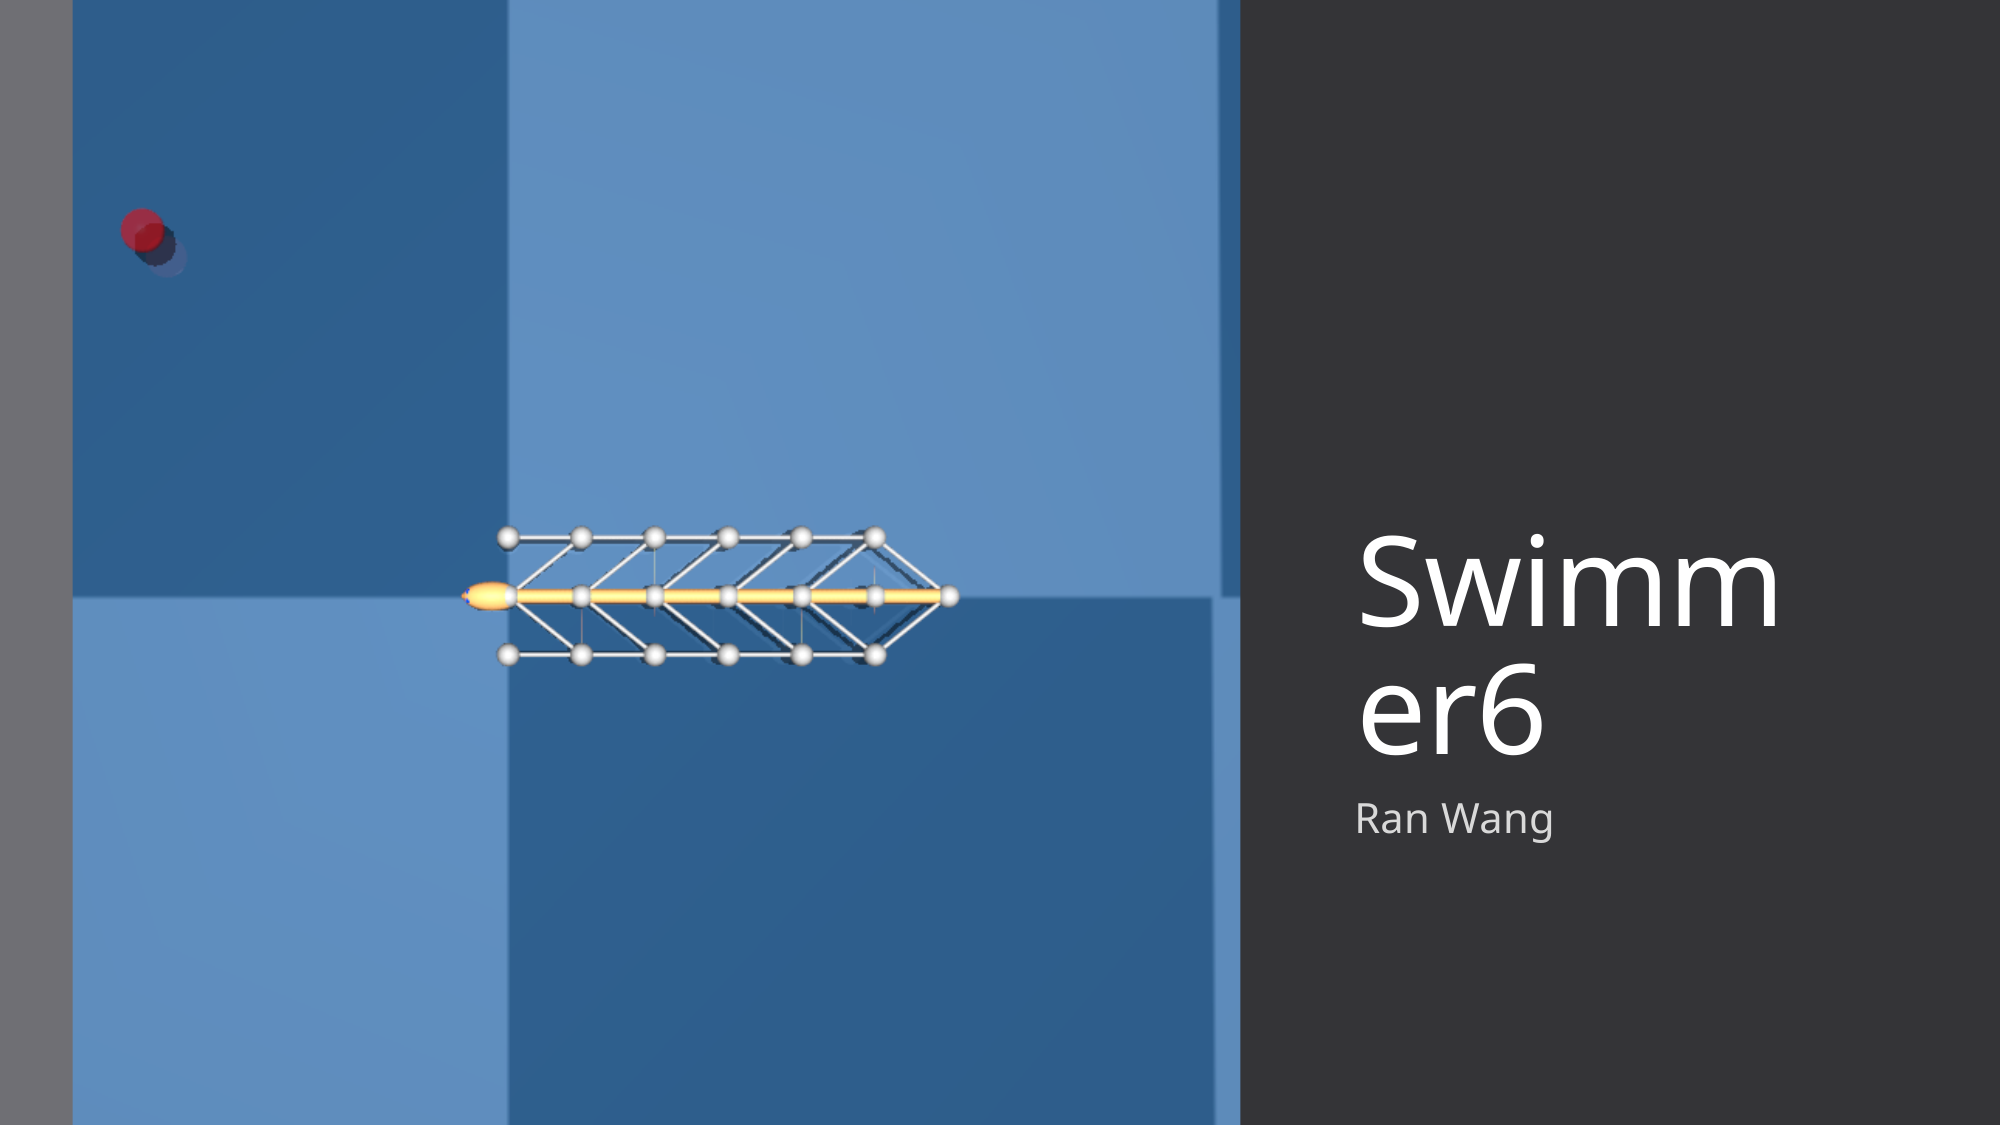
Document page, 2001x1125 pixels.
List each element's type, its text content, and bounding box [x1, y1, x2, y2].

picture [72, 0, 1241, 1125]
title Swimmer6 [1341, 124, 1810, 787]
subtitle Ran Wang [1339, 787, 1810, 1065]
